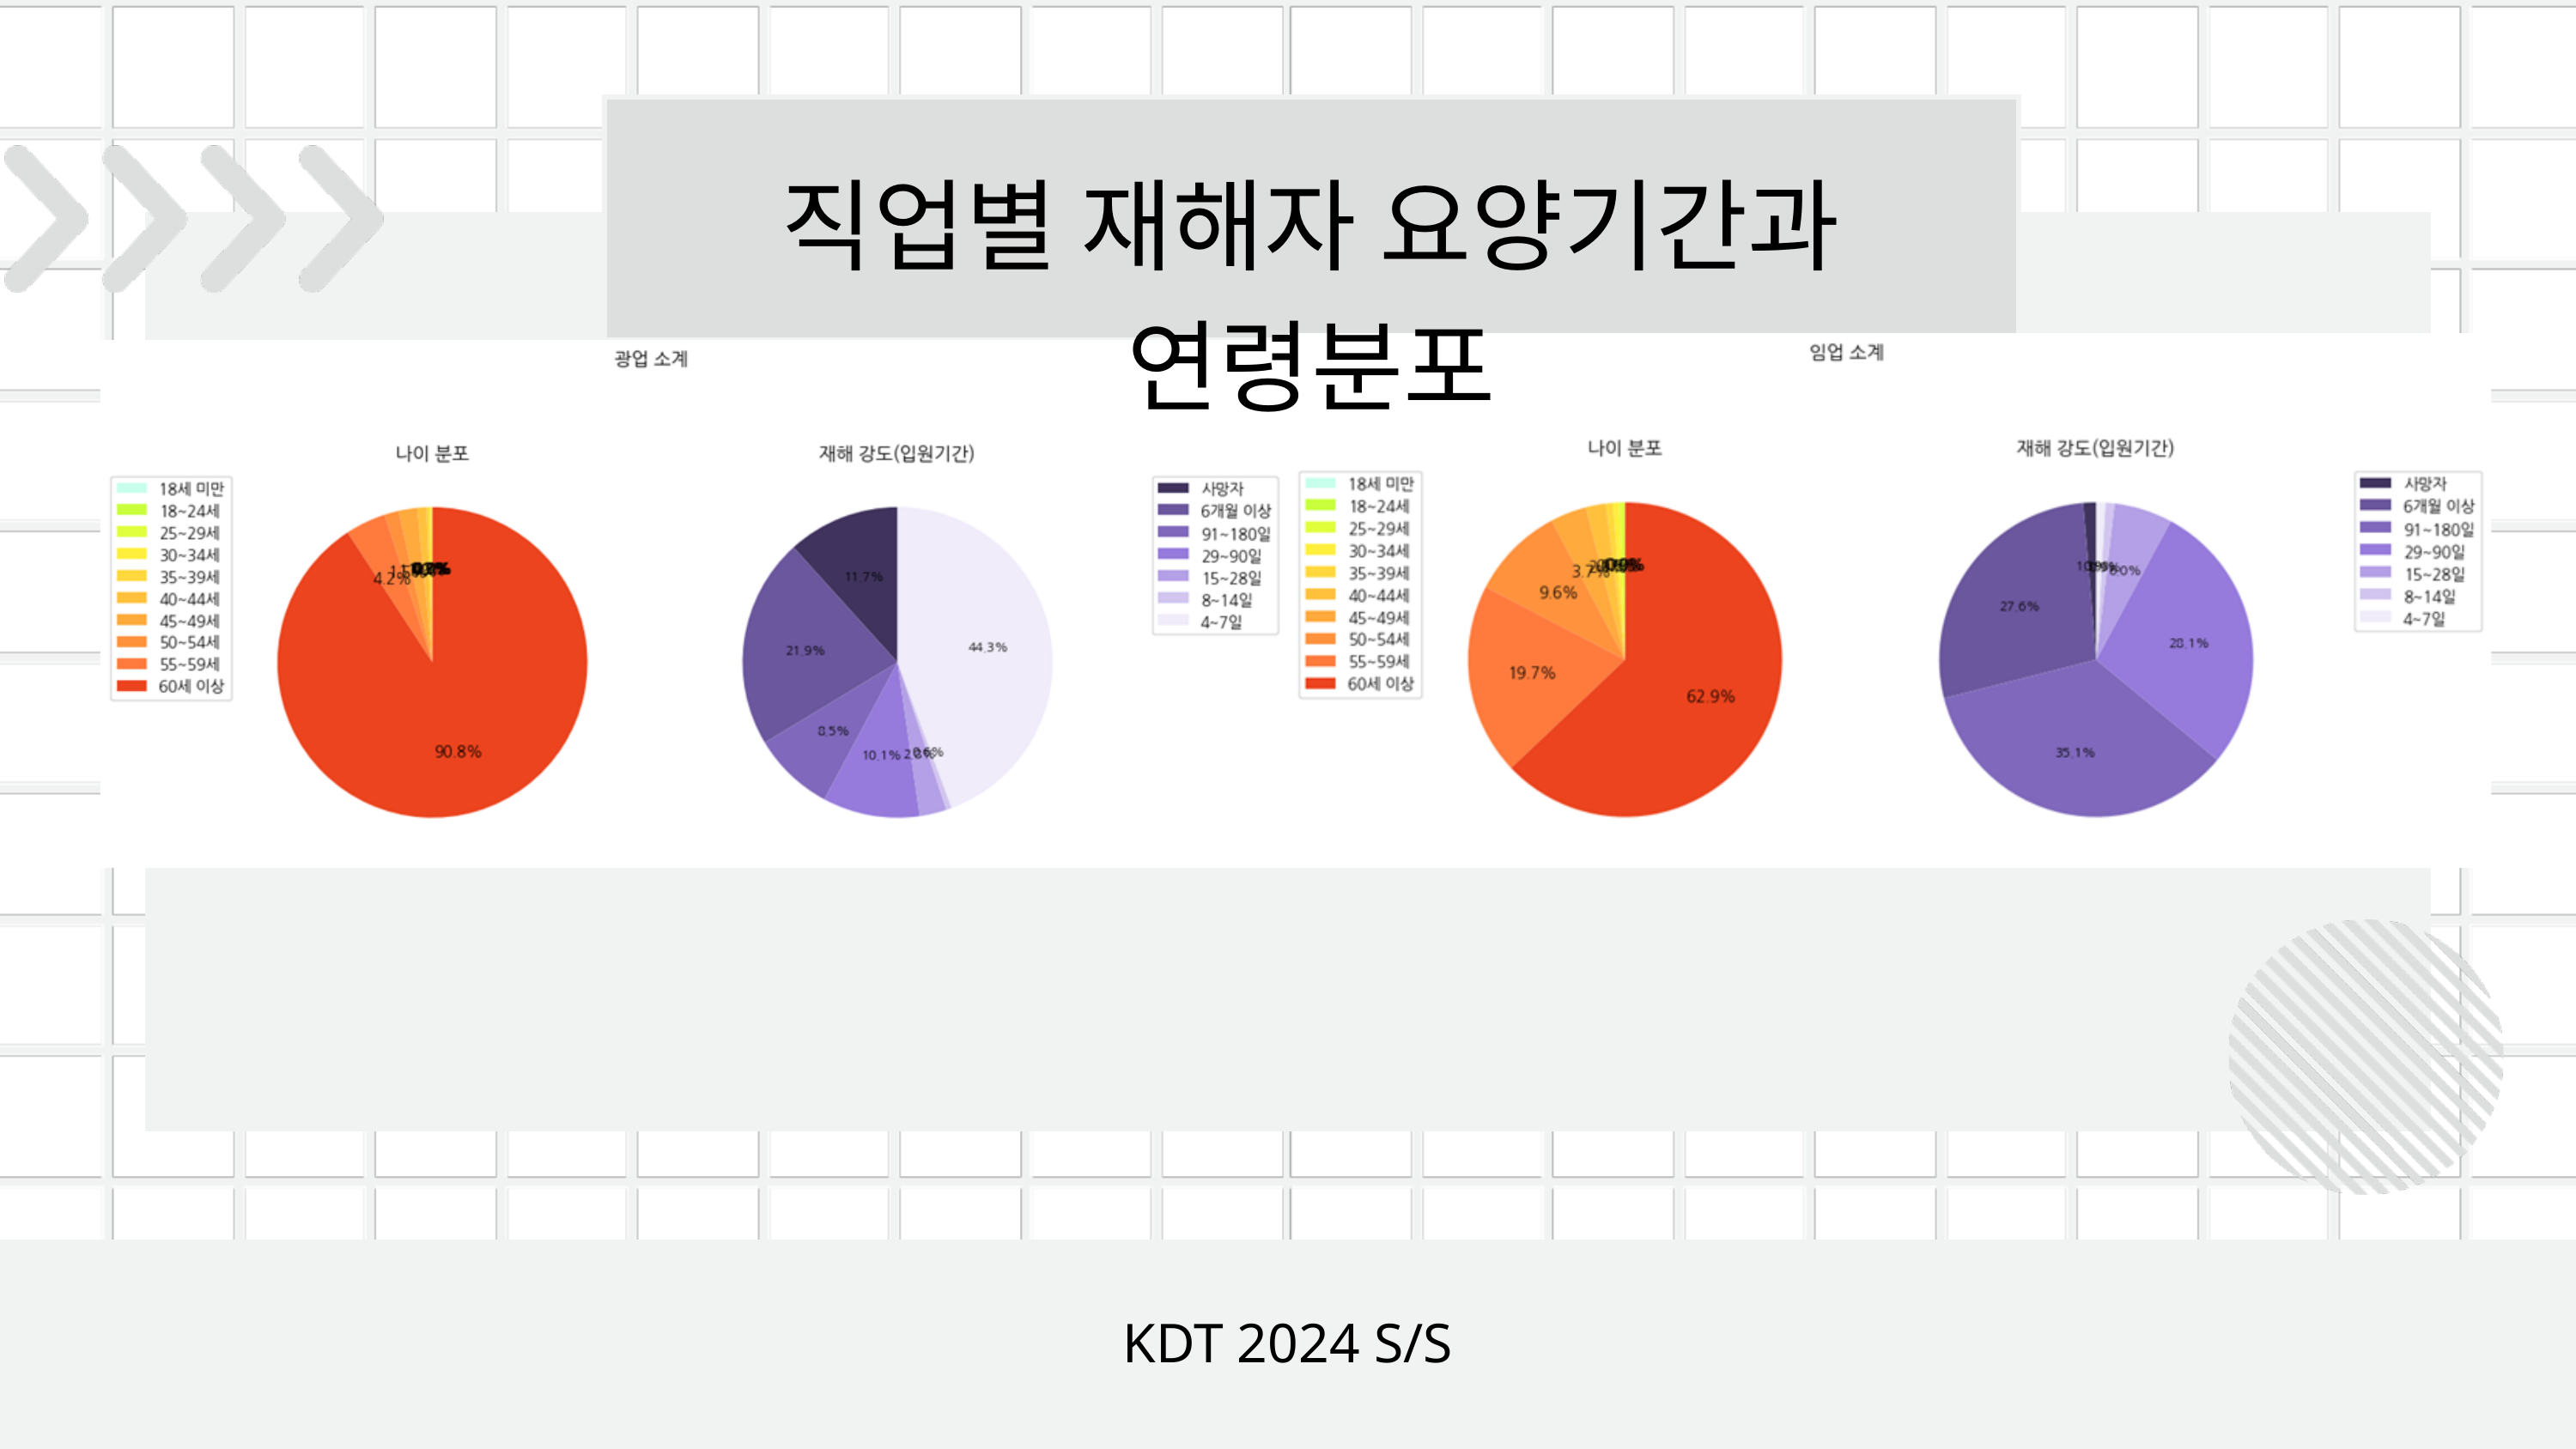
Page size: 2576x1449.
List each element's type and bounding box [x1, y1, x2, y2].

text_box [0, 0, 2576, 1236]
text_box [144, 211, 2432, 1131]
text_box [604, 96, 2020, 341]
text_box [0, 1239, 2576, 1449]
